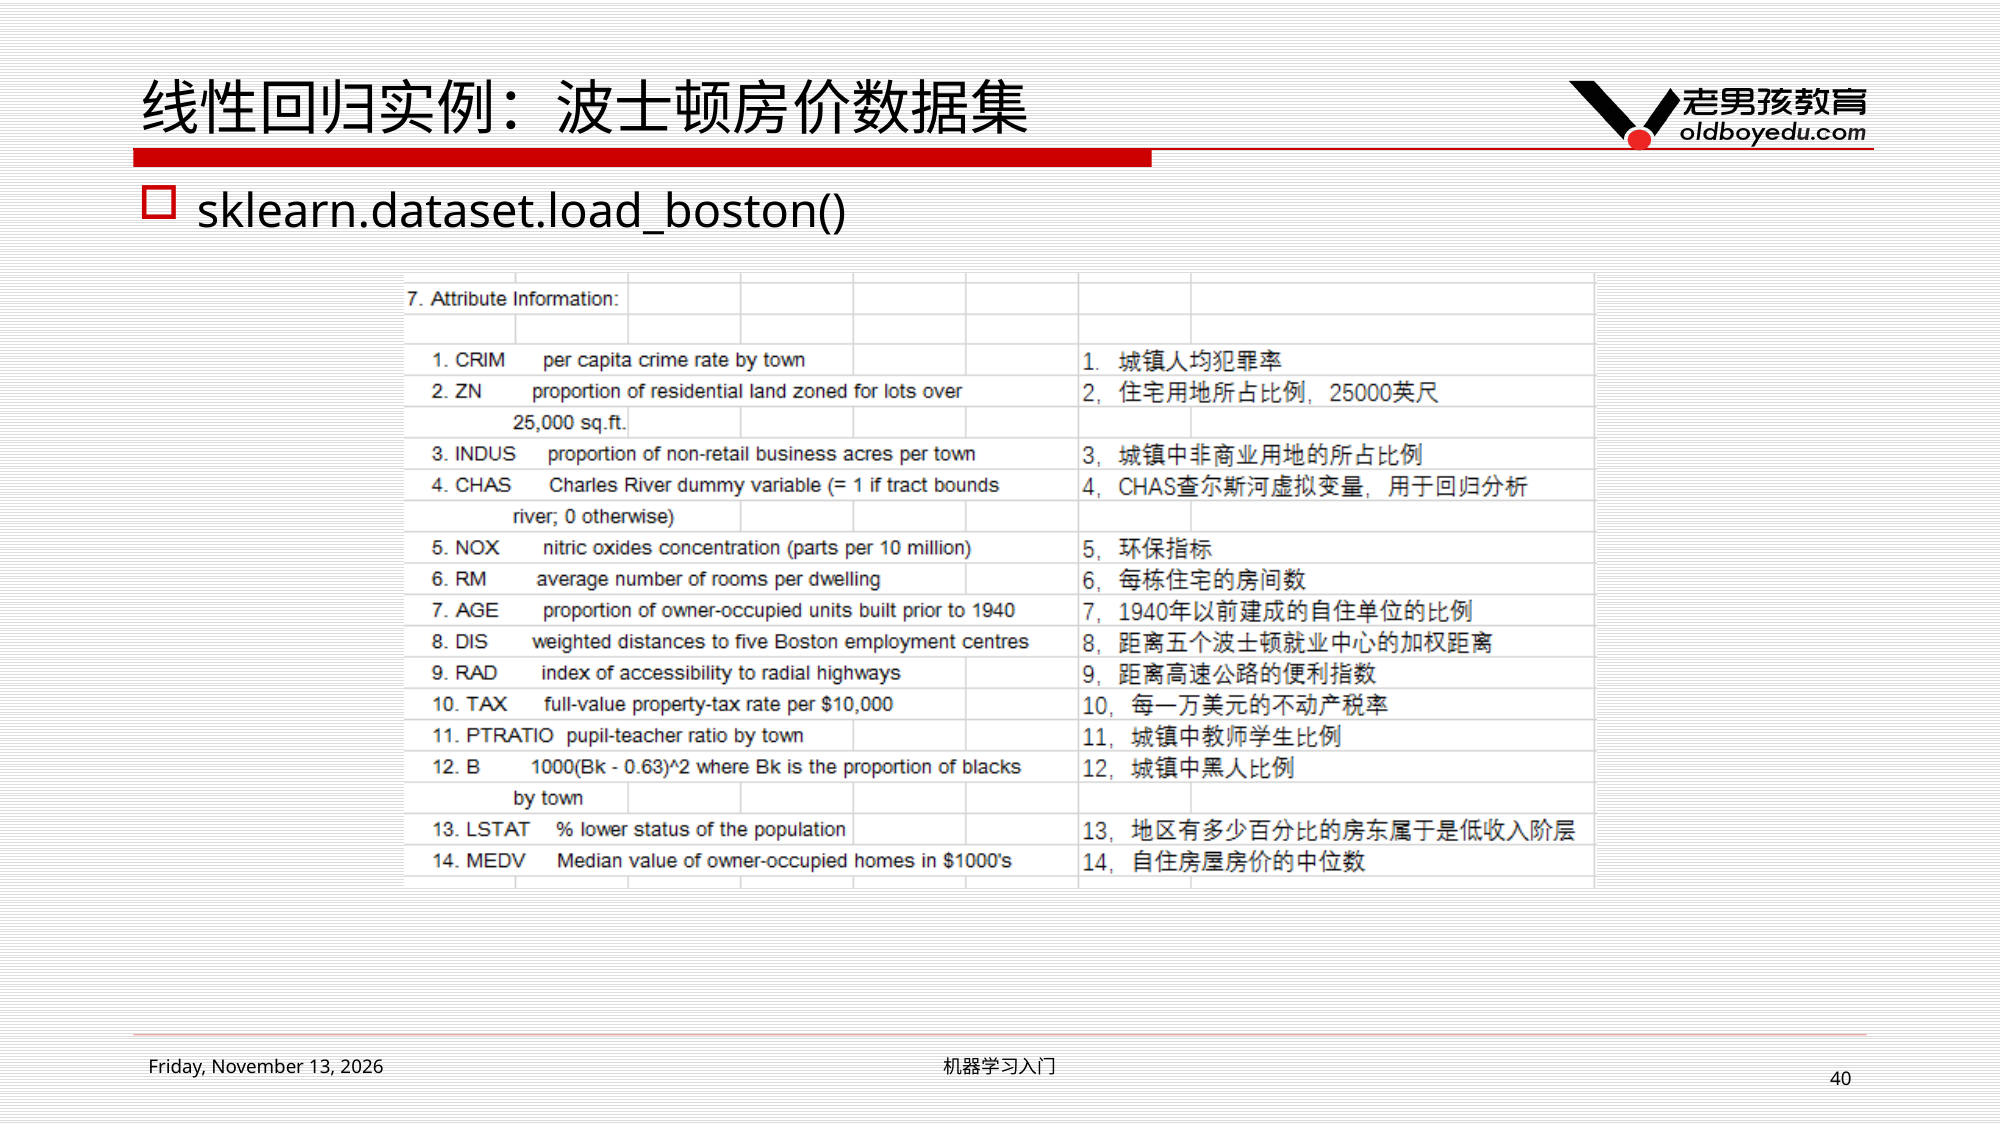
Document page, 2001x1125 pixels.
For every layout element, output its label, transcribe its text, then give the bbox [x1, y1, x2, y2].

title 线性回归实例：波士顿房价数据集 [125, 50, 1876, 149]
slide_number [133, 1046, 567, 1103]
picture [404, 272, 1597, 888]
footer 机器学习入门 [683, 1046, 1317, 1103]
list sklearn.dataset.load_boston() [123, 172, 1874, 988]
slide_number 40 [1433, 1058, 1867, 1103]
